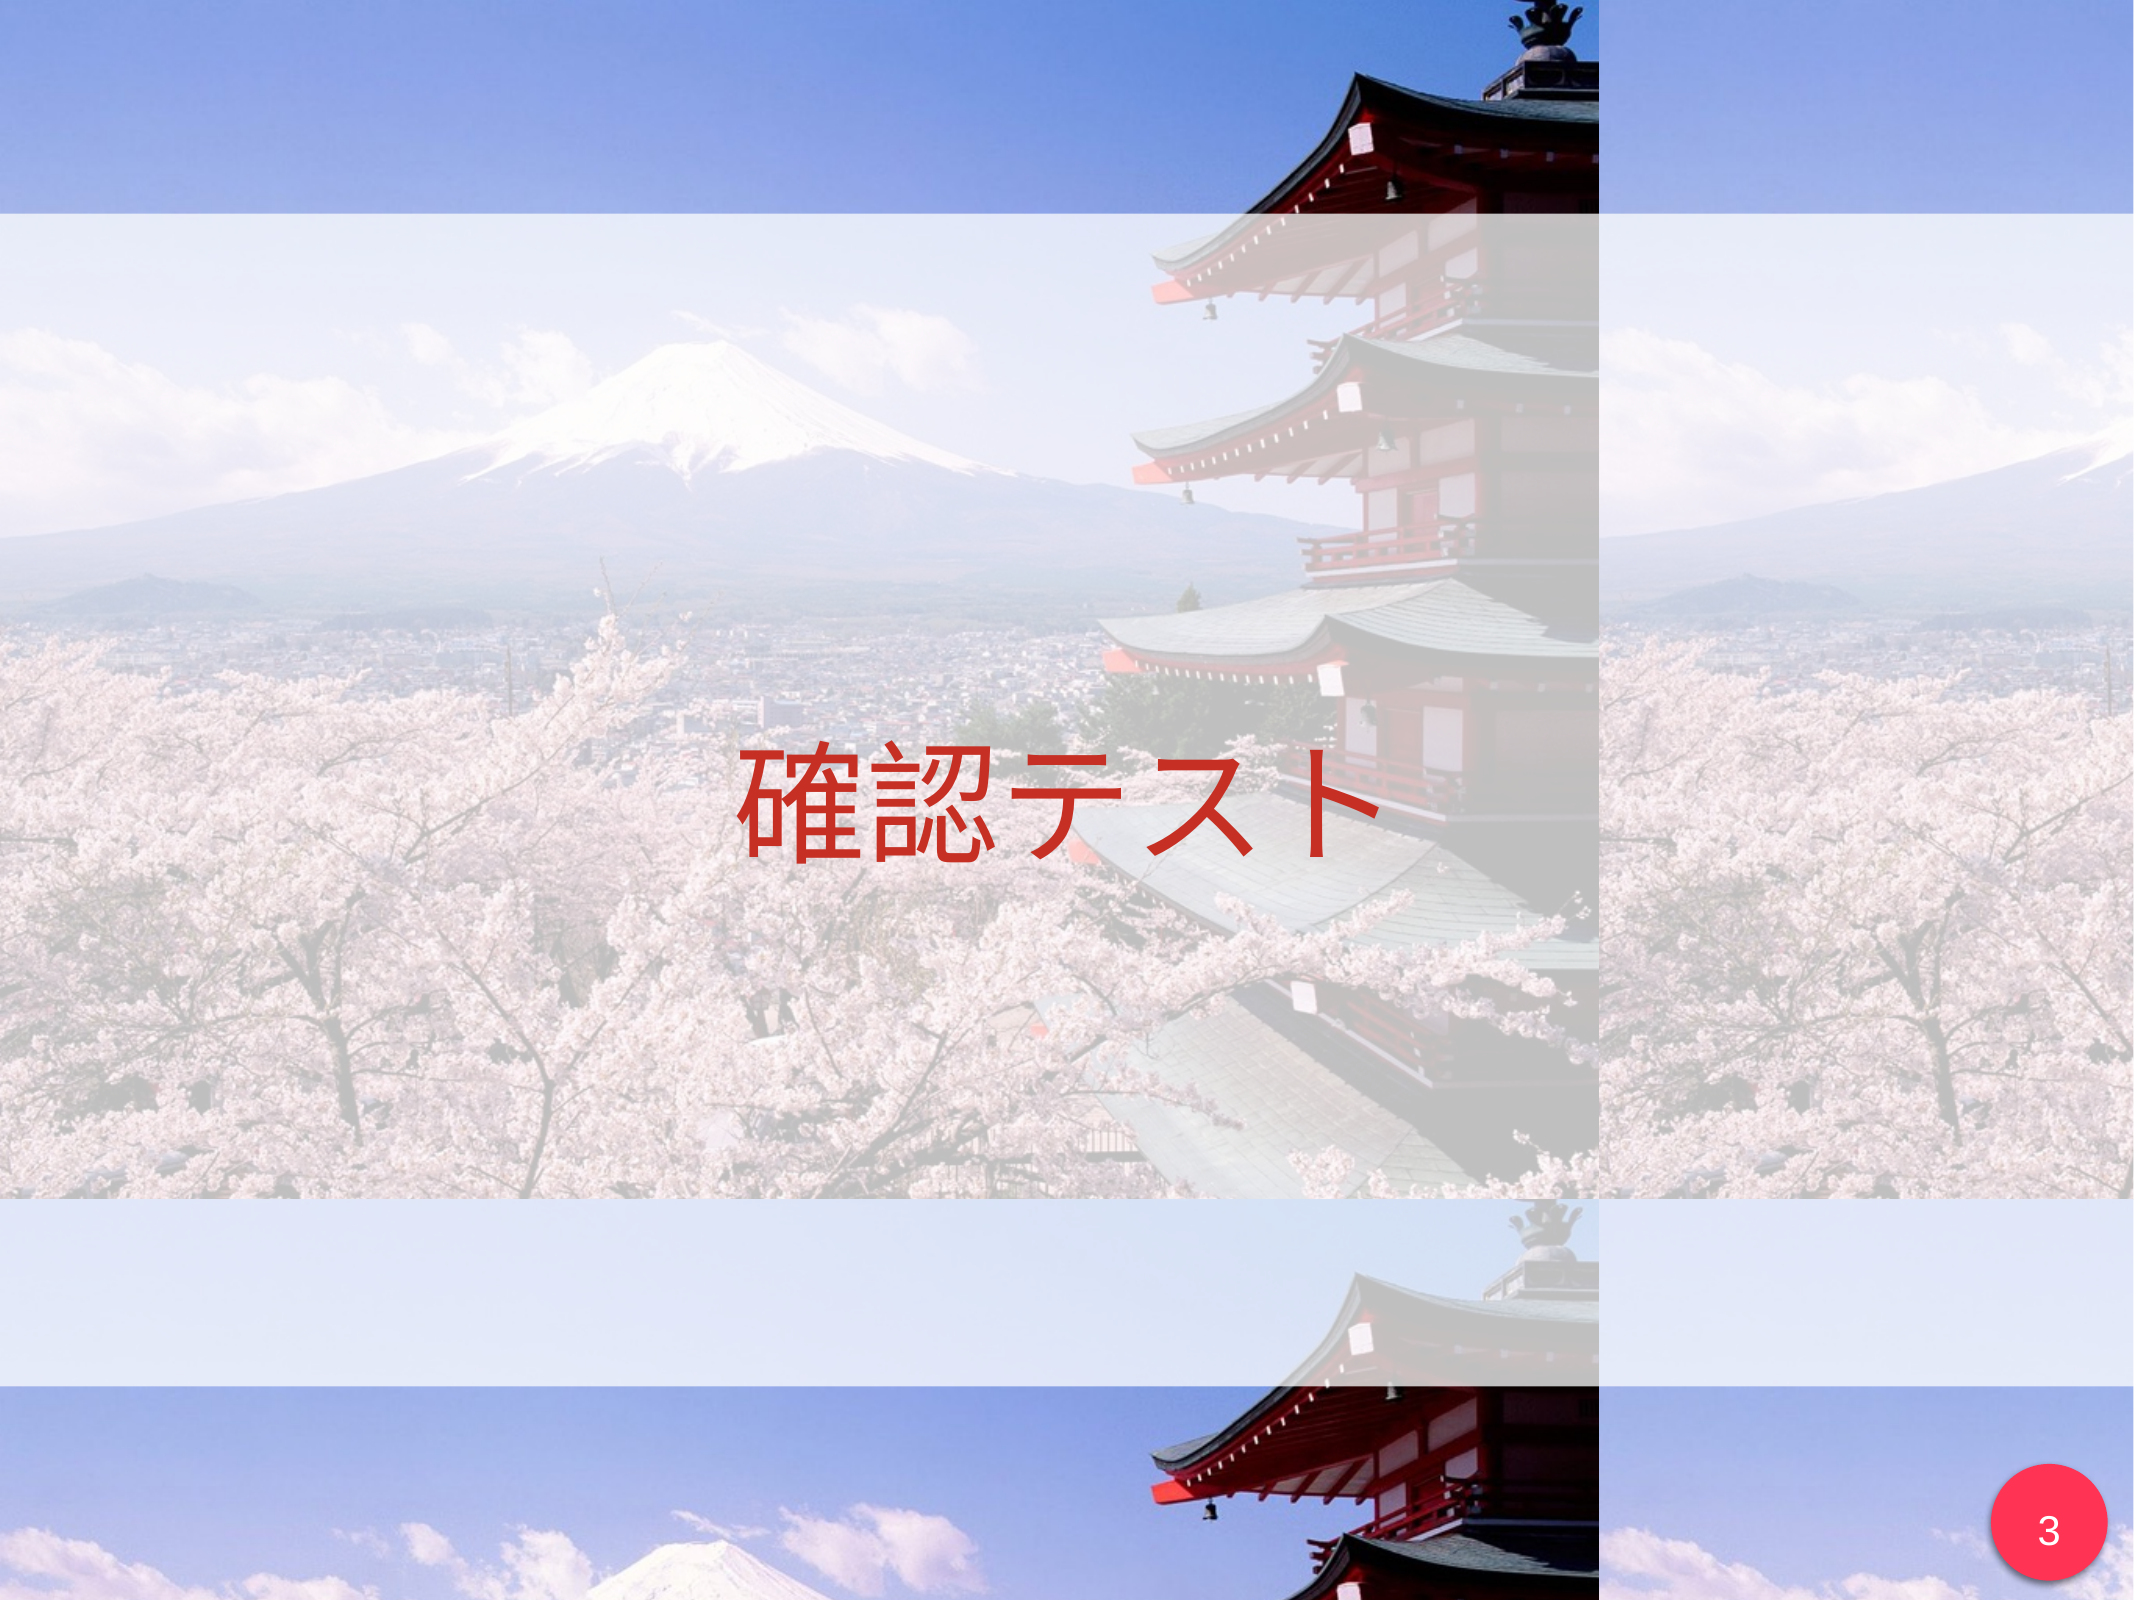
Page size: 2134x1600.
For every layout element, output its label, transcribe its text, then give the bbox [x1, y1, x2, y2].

title 確認テスト [208, 529, 1925, 1071]
picture [0, 0, 2134, 213]
picture [0, 1387, 2134, 1600]
slide_number ‹#› [2026, 1495, 2073, 1554]
